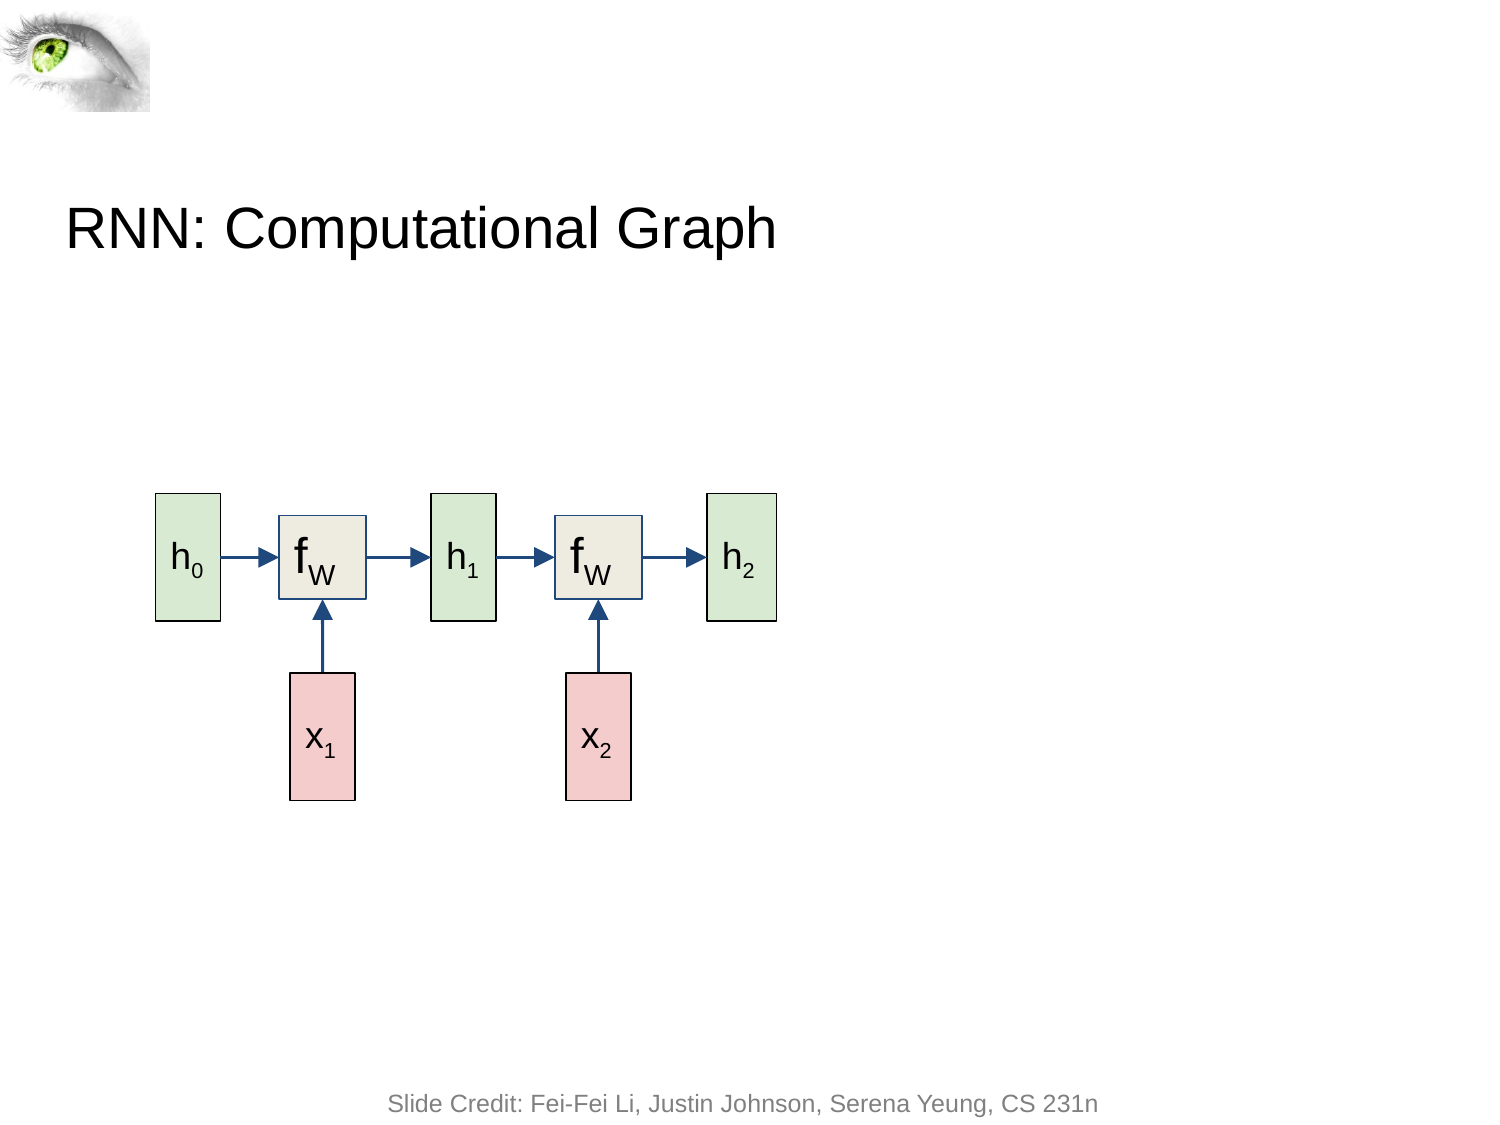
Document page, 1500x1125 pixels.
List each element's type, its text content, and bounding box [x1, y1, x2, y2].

text_box h2 [706, 493, 777, 622]
text_box h0 [155, 493, 221, 622]
text_box RNN: Computational Graph [50, 155, 1401, 296]
text_box fW [279, 515, 367, 600]
text_box x1 [290, 673, 356, 801]
text_box Slide Credit: Fei-Fei Li, Justin Johnson, Serena Yeung, CS 231n [299, 1049, 1188, 1125]
text_box h1 [431, 493, 497, 622]
text_box x2 [565, 673, 631, 801]
text_box fW [554, 515, 642, 600]
text_box [554, 578, 576, 600]
picture [0, 0, 150, 112]
